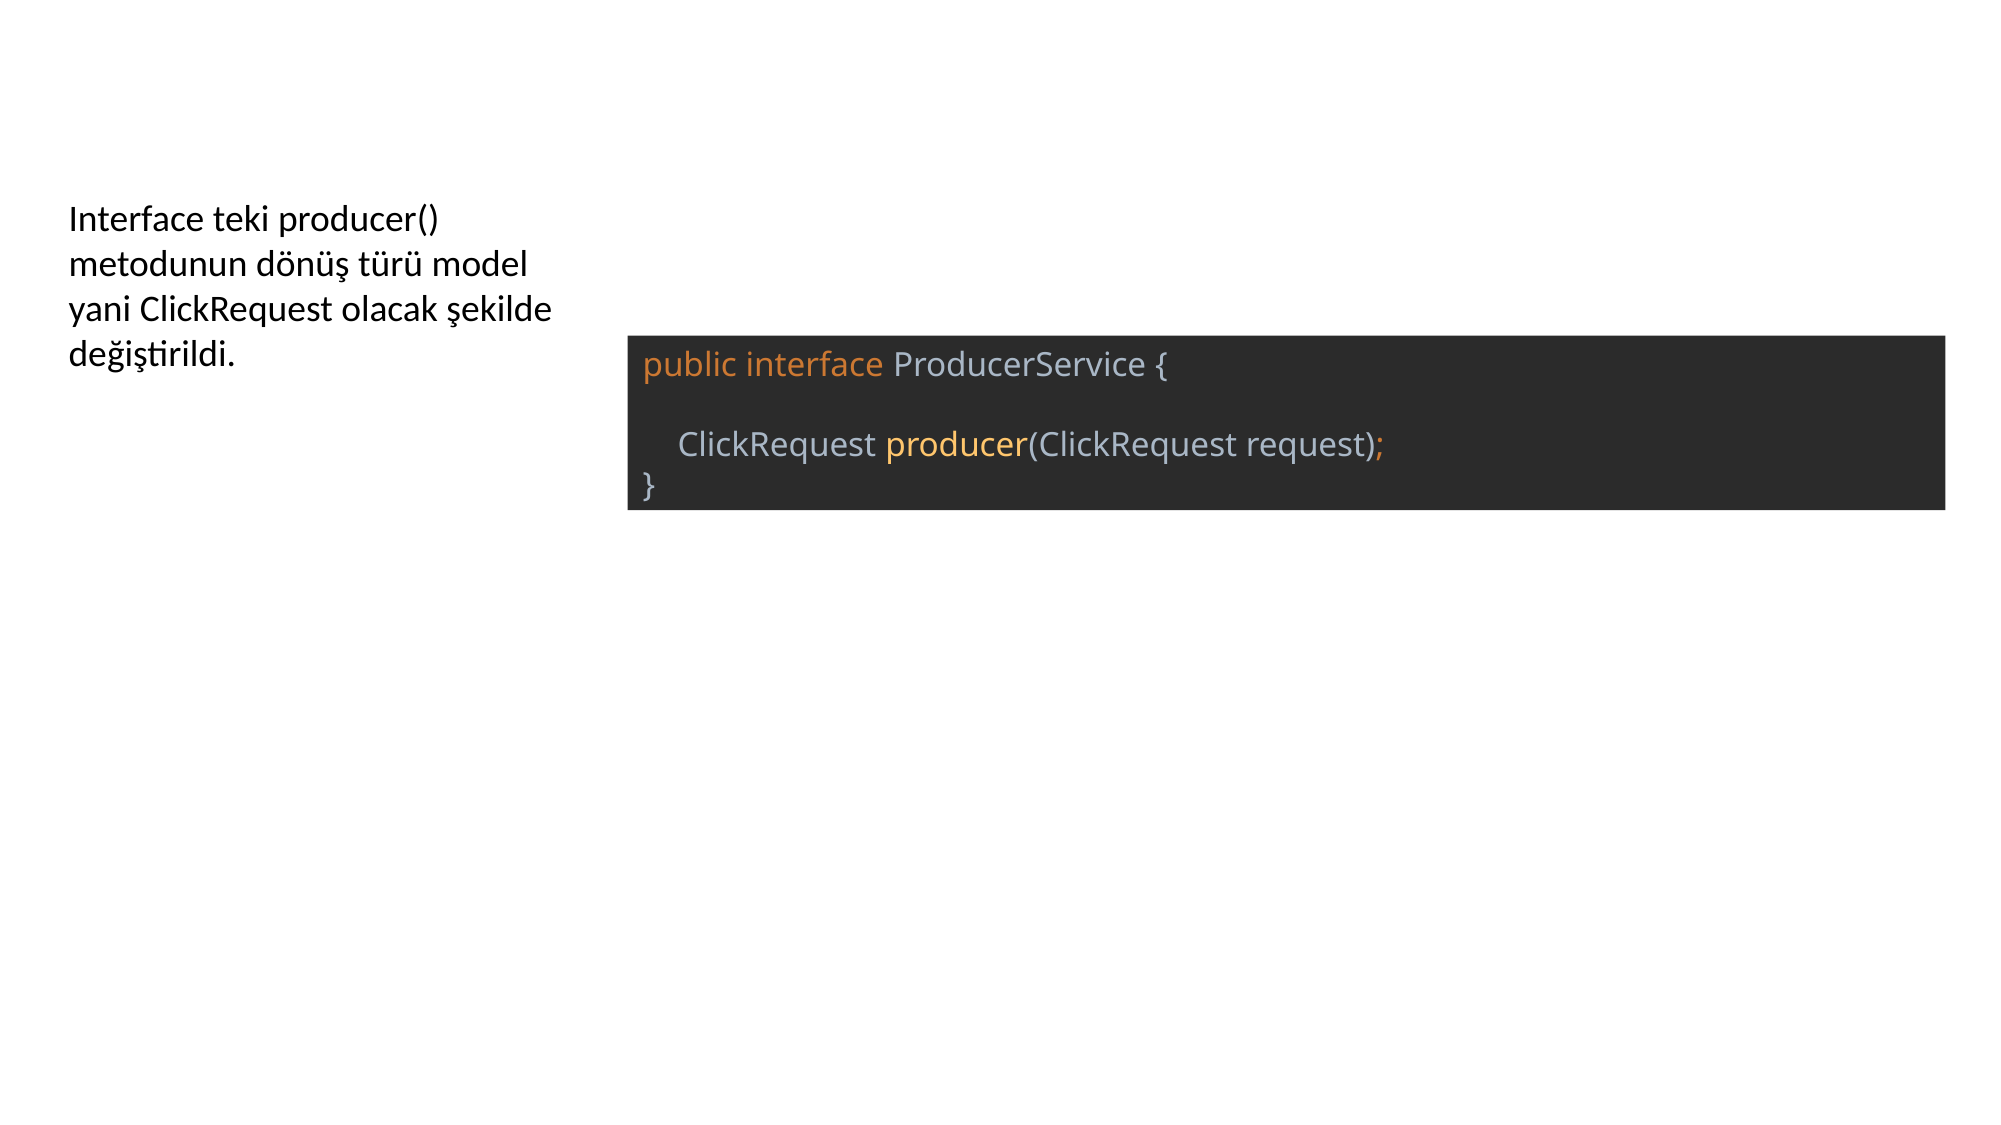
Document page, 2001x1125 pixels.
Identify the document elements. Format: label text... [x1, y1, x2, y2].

text_box Interface teki producer() metodunun dönüş türü model yani ClickRequest olacak şekilde değiştirildi. [53, 186, 577, 382]
text_box public interface ProducerService { ClickRequest producer(ClickRequest request); } [627, 335, 1946, 511]
